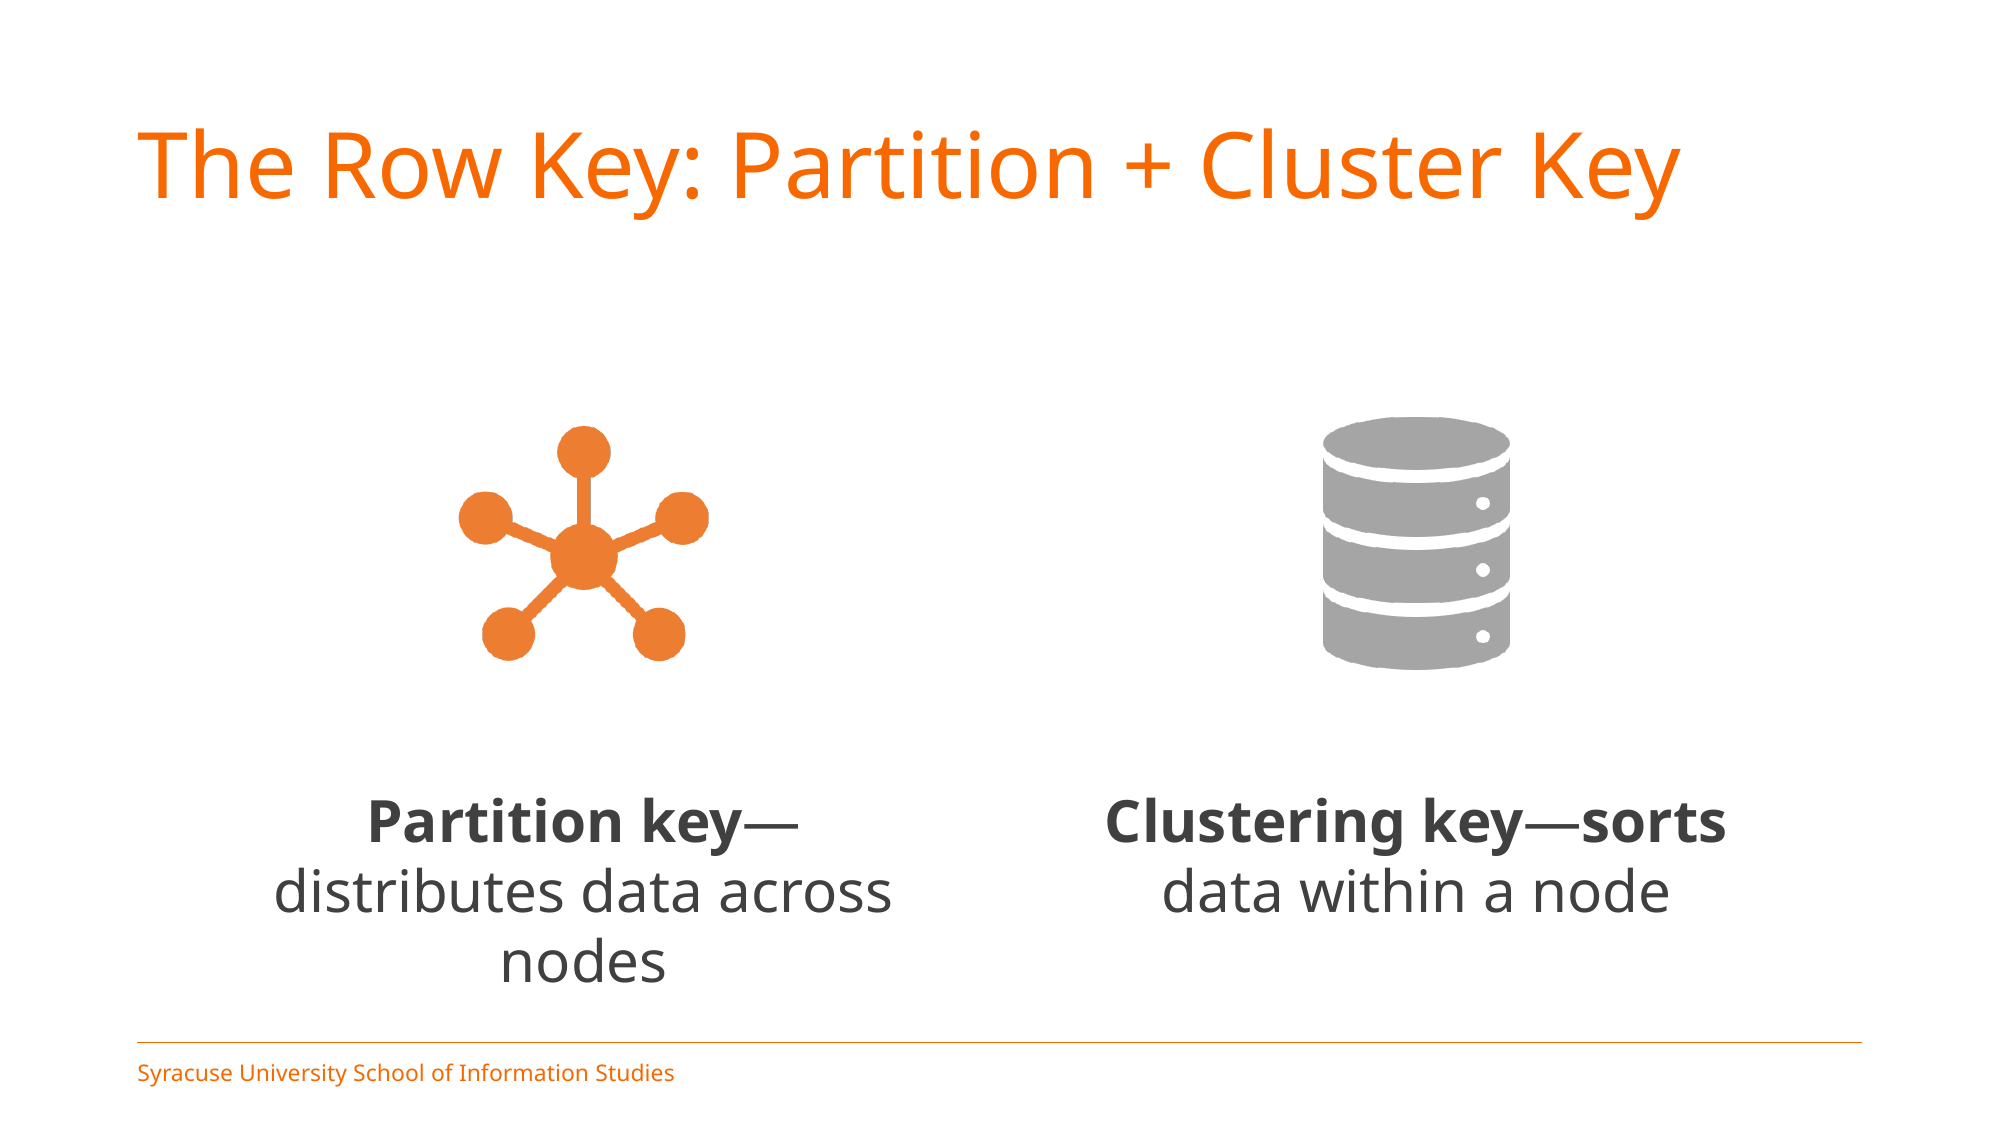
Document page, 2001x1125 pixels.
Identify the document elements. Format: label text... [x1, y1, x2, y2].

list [137, 299, 1863, 1014]
title The Row Key: Partition + Cluster Key [137, 59, 1863, 278]
